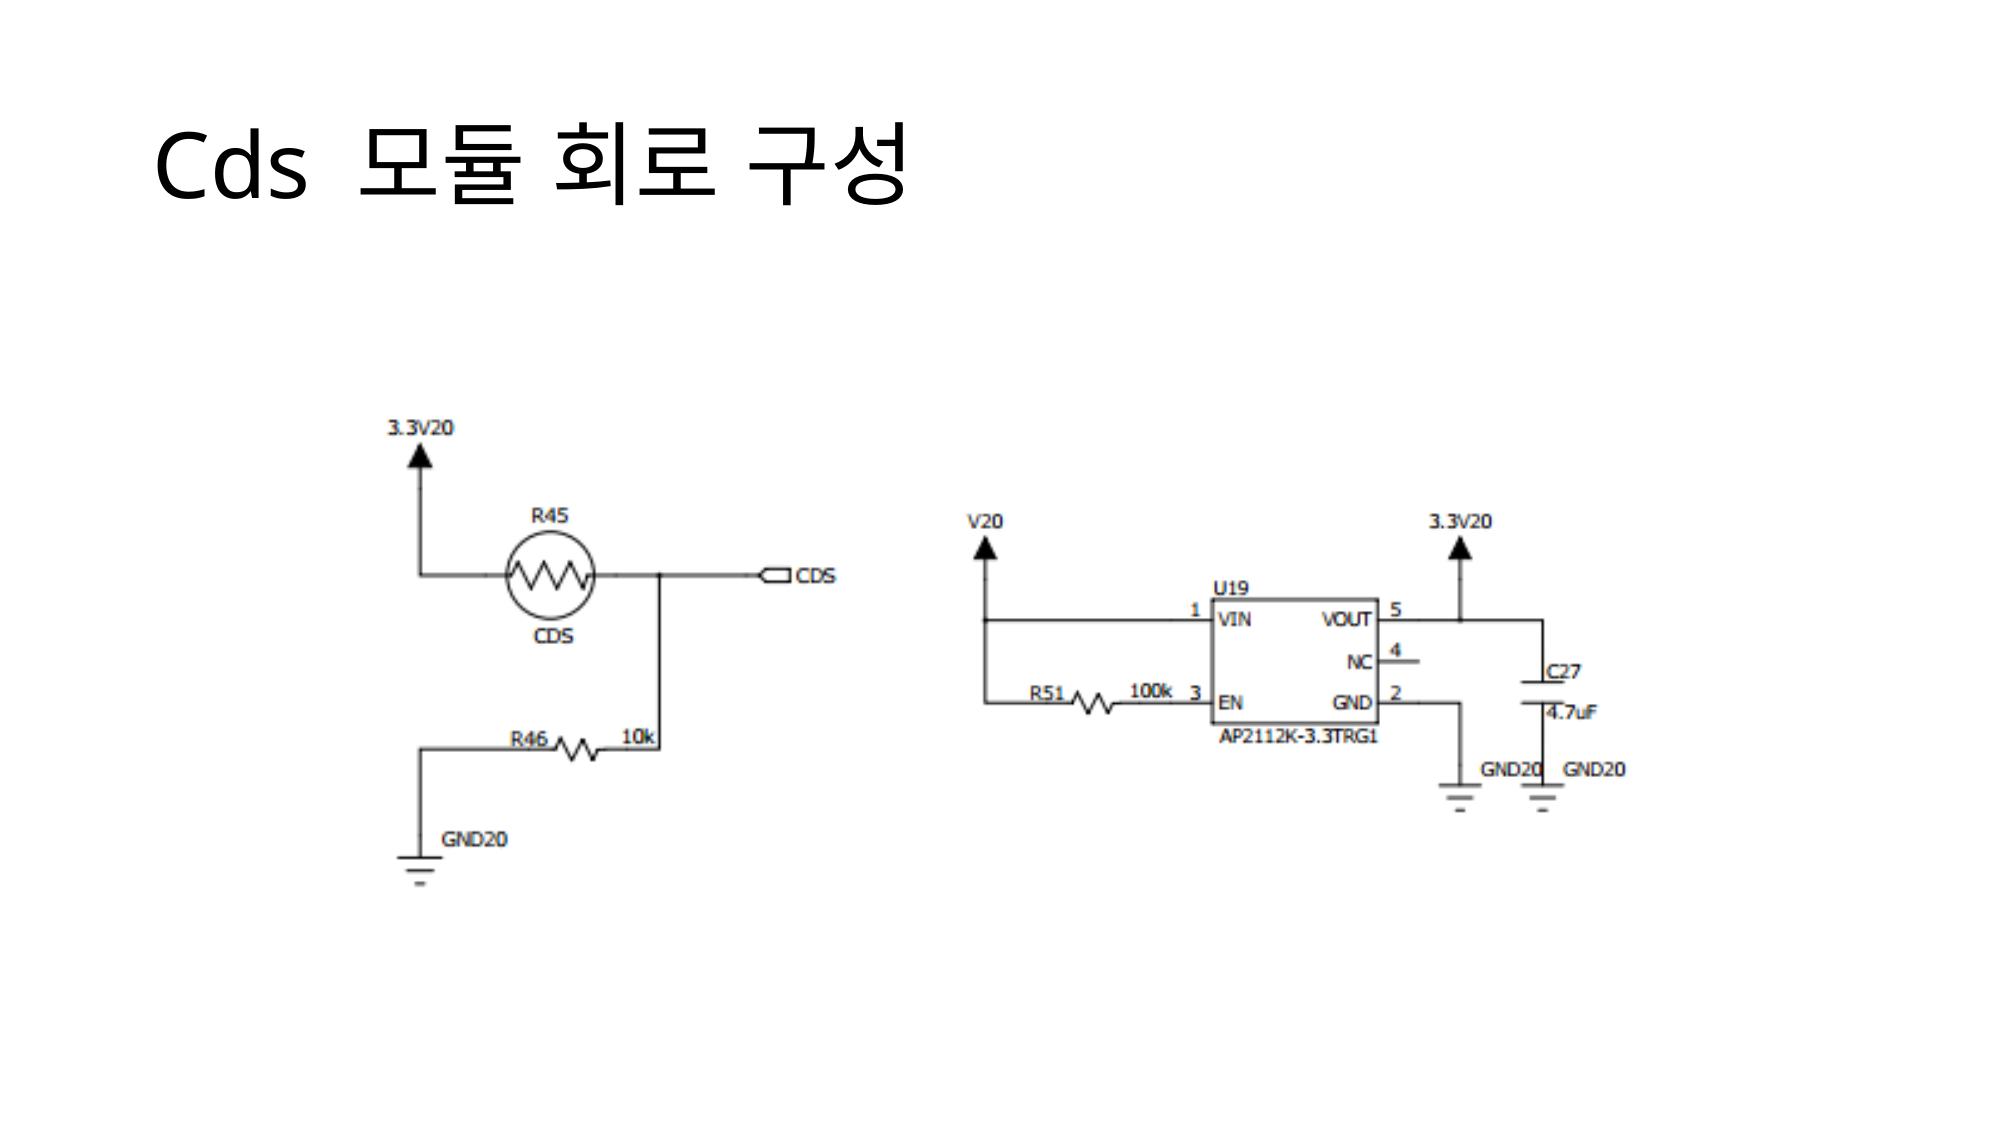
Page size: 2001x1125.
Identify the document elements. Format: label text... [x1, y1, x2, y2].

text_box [360, 403, 1640, 910]
title Cds 모듈 회로 구성 [137, 59, 1863, 278]
